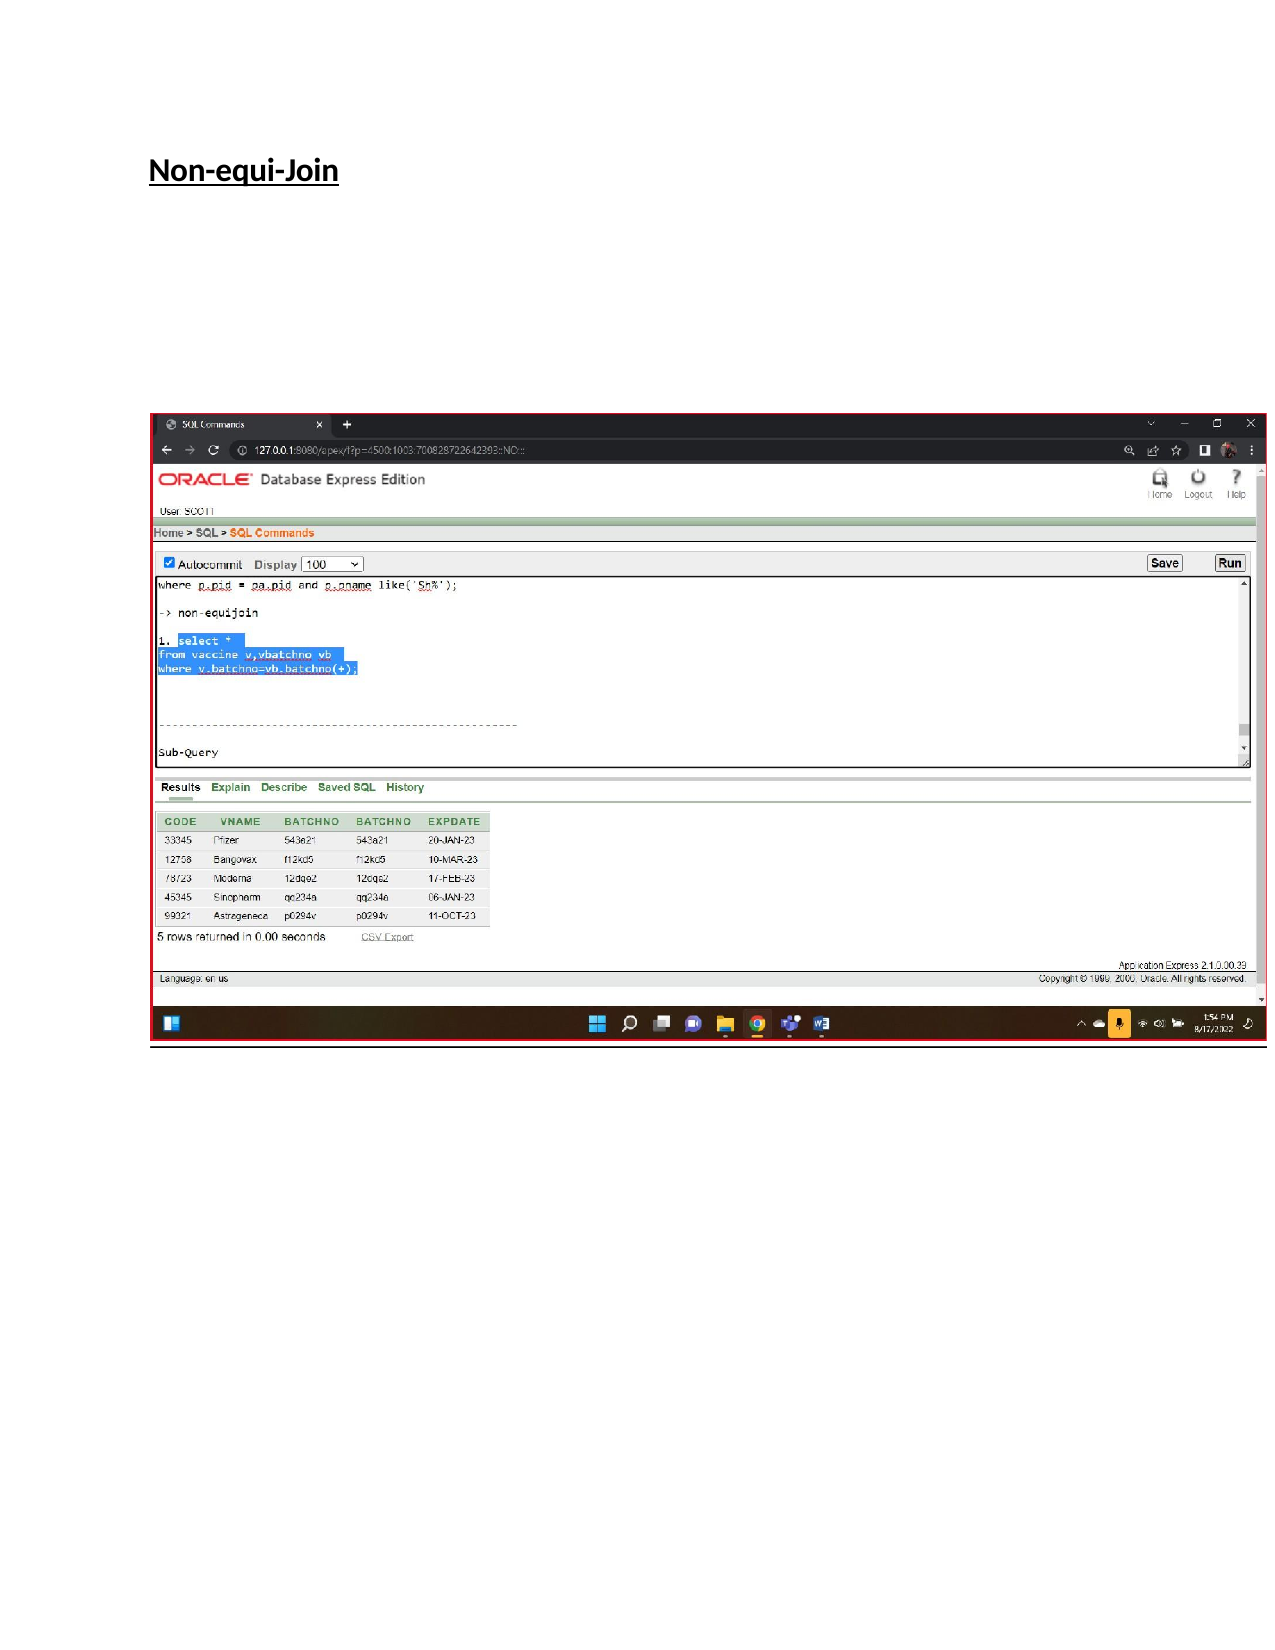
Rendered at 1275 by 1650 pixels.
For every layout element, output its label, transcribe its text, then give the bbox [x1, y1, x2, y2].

picture [149, 413, 1267, 1049]
text_box Non-equi-Join [146, 146, 345, 189]
